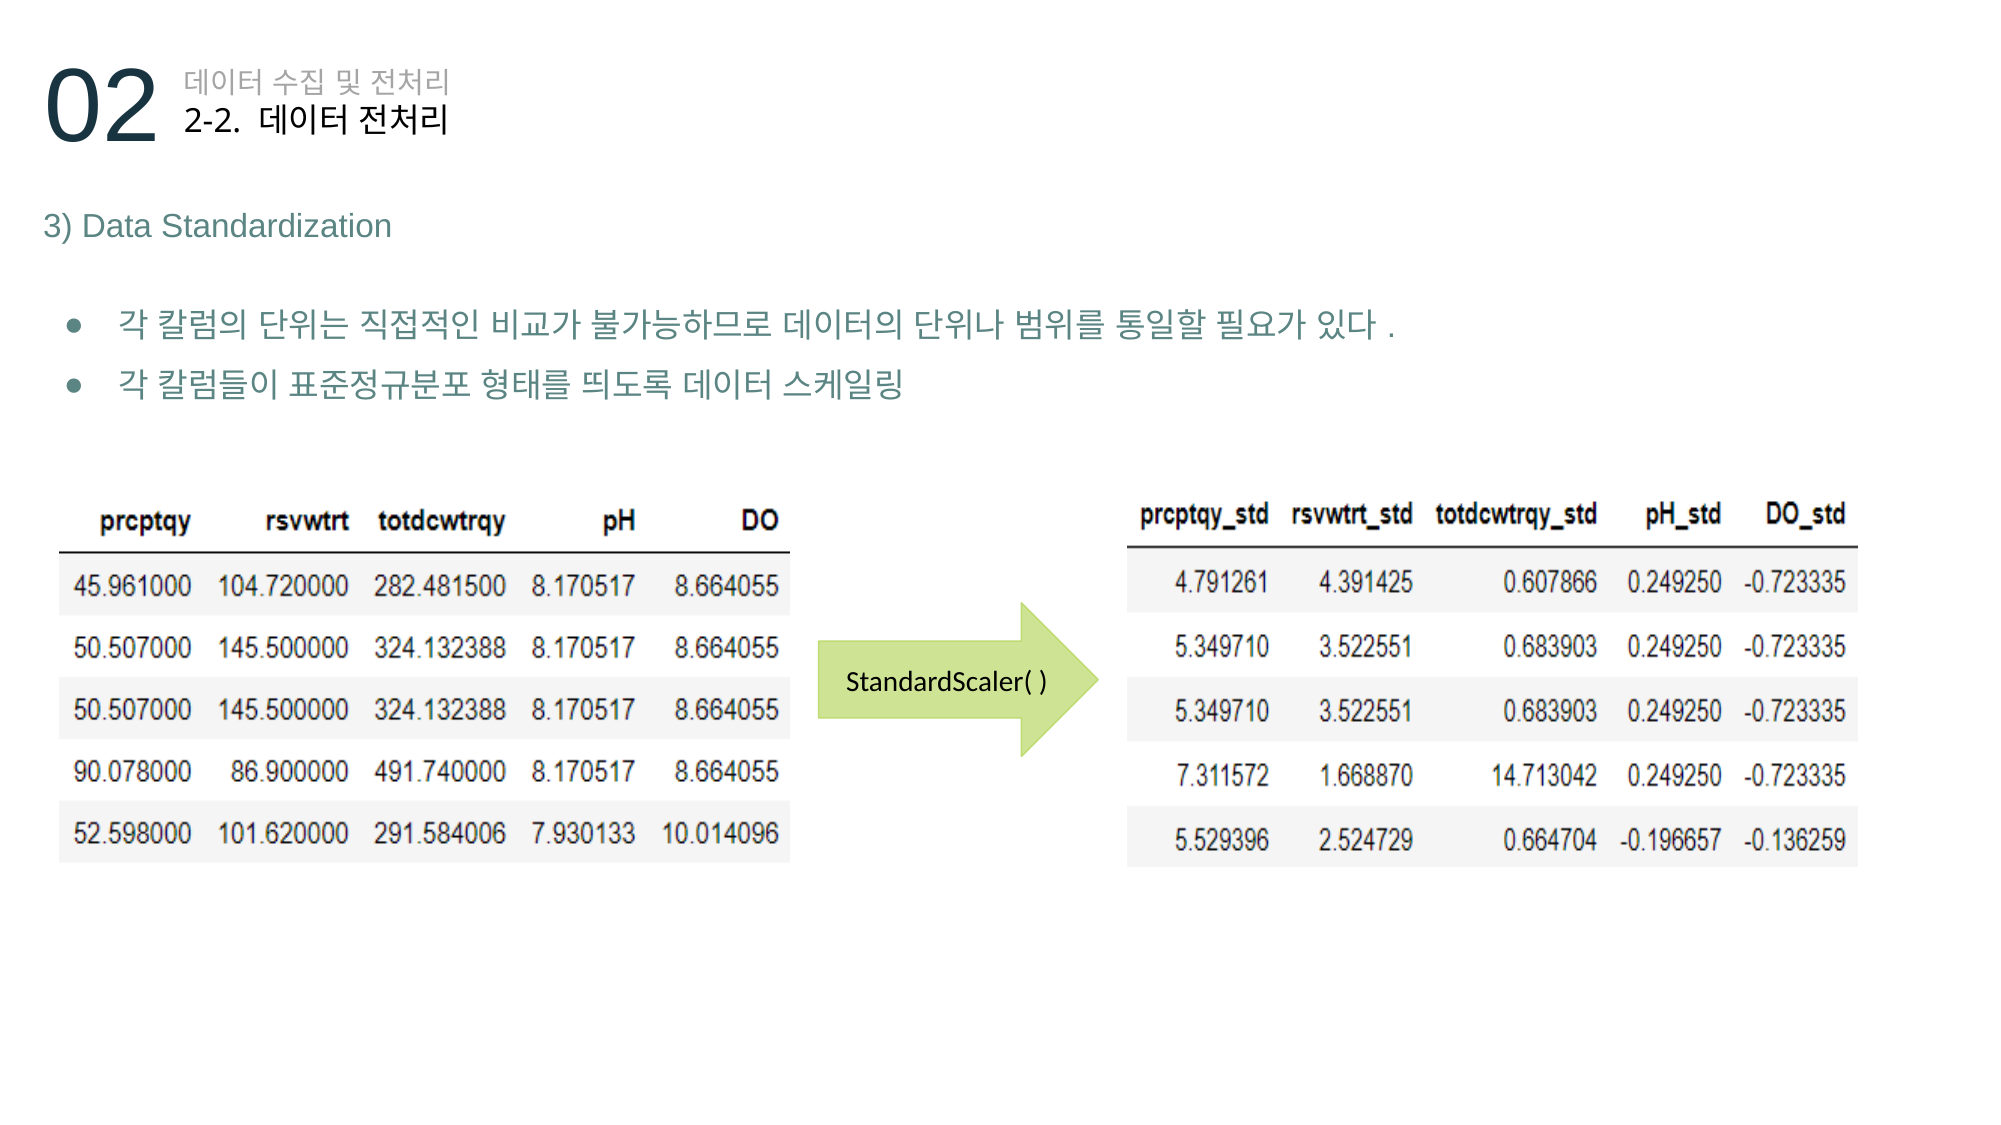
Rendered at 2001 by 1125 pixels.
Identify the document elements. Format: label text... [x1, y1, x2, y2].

picture [1127, 492, 1858, 867]
text_box StandardScaler( ) [831, 646, 1075, 712]
text_box 3) Data Standardization 각 칼럼의 단위는 직접적인 비교가 불가능하므로 데이터의 단위나 범위를 통일할 필요가 있다. 각 칼럼들이 표준정규분포 형태를 띄도록 데이터 스케일링 [28, 189, 1962, 499]
picture [58, 492, 790, 867]
text_box [818, 602, 1066, 757]
text_box 02 [29, 29, 228, 170]
text_box [1075, 656, 1099, 703]
text_box 데이터 수집 및 전처리 2-2. 데이터 전처리 [168, 57, 752, 148]
